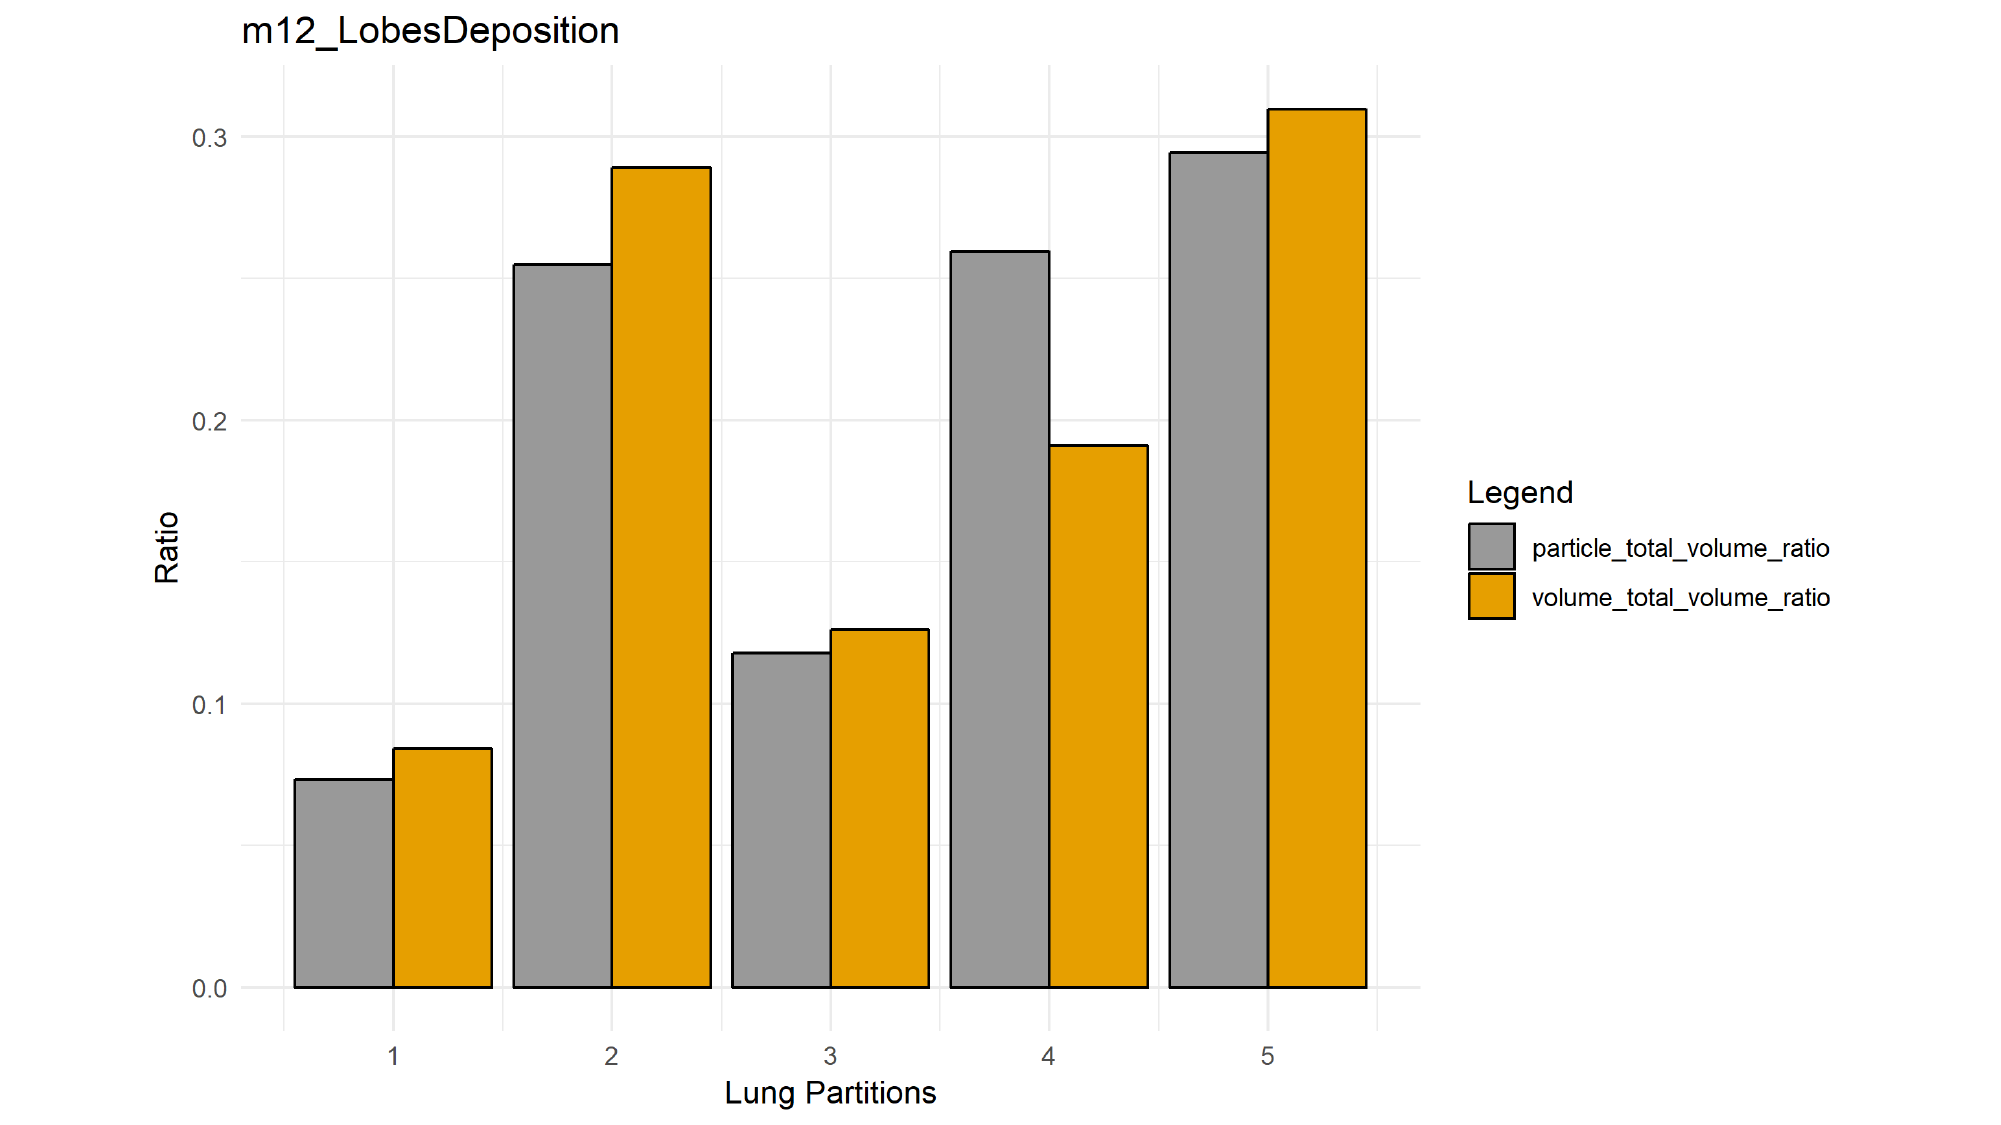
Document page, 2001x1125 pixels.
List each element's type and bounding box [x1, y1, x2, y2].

picture [138, 0, 1862, 1125]
